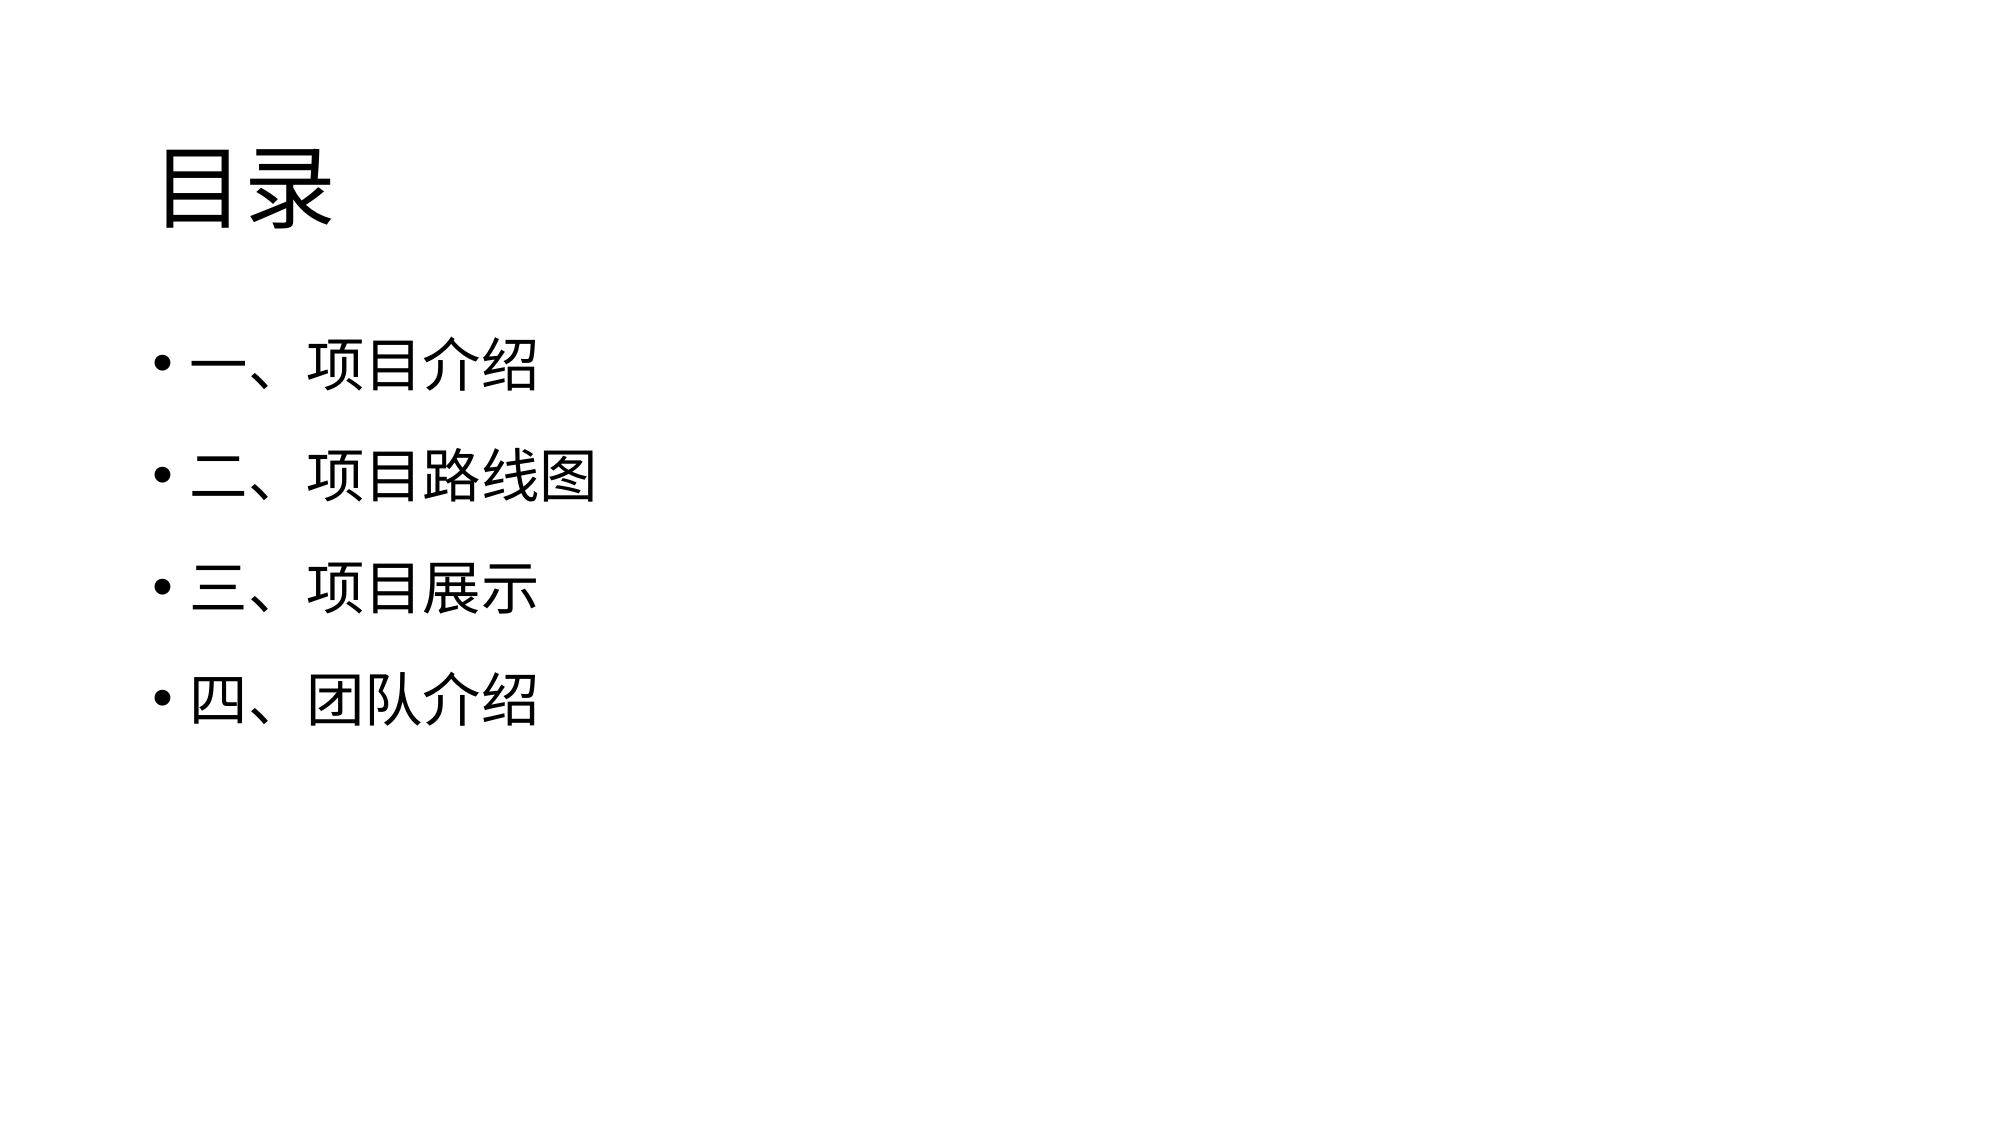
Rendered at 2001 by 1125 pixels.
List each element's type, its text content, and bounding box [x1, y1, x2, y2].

list 一、项目介绍 二、项目路线图 三、项目展示 四、团队介绍 [137, 299, 1863, 1014]
title 目录 [137, 59, 1863, 278]
